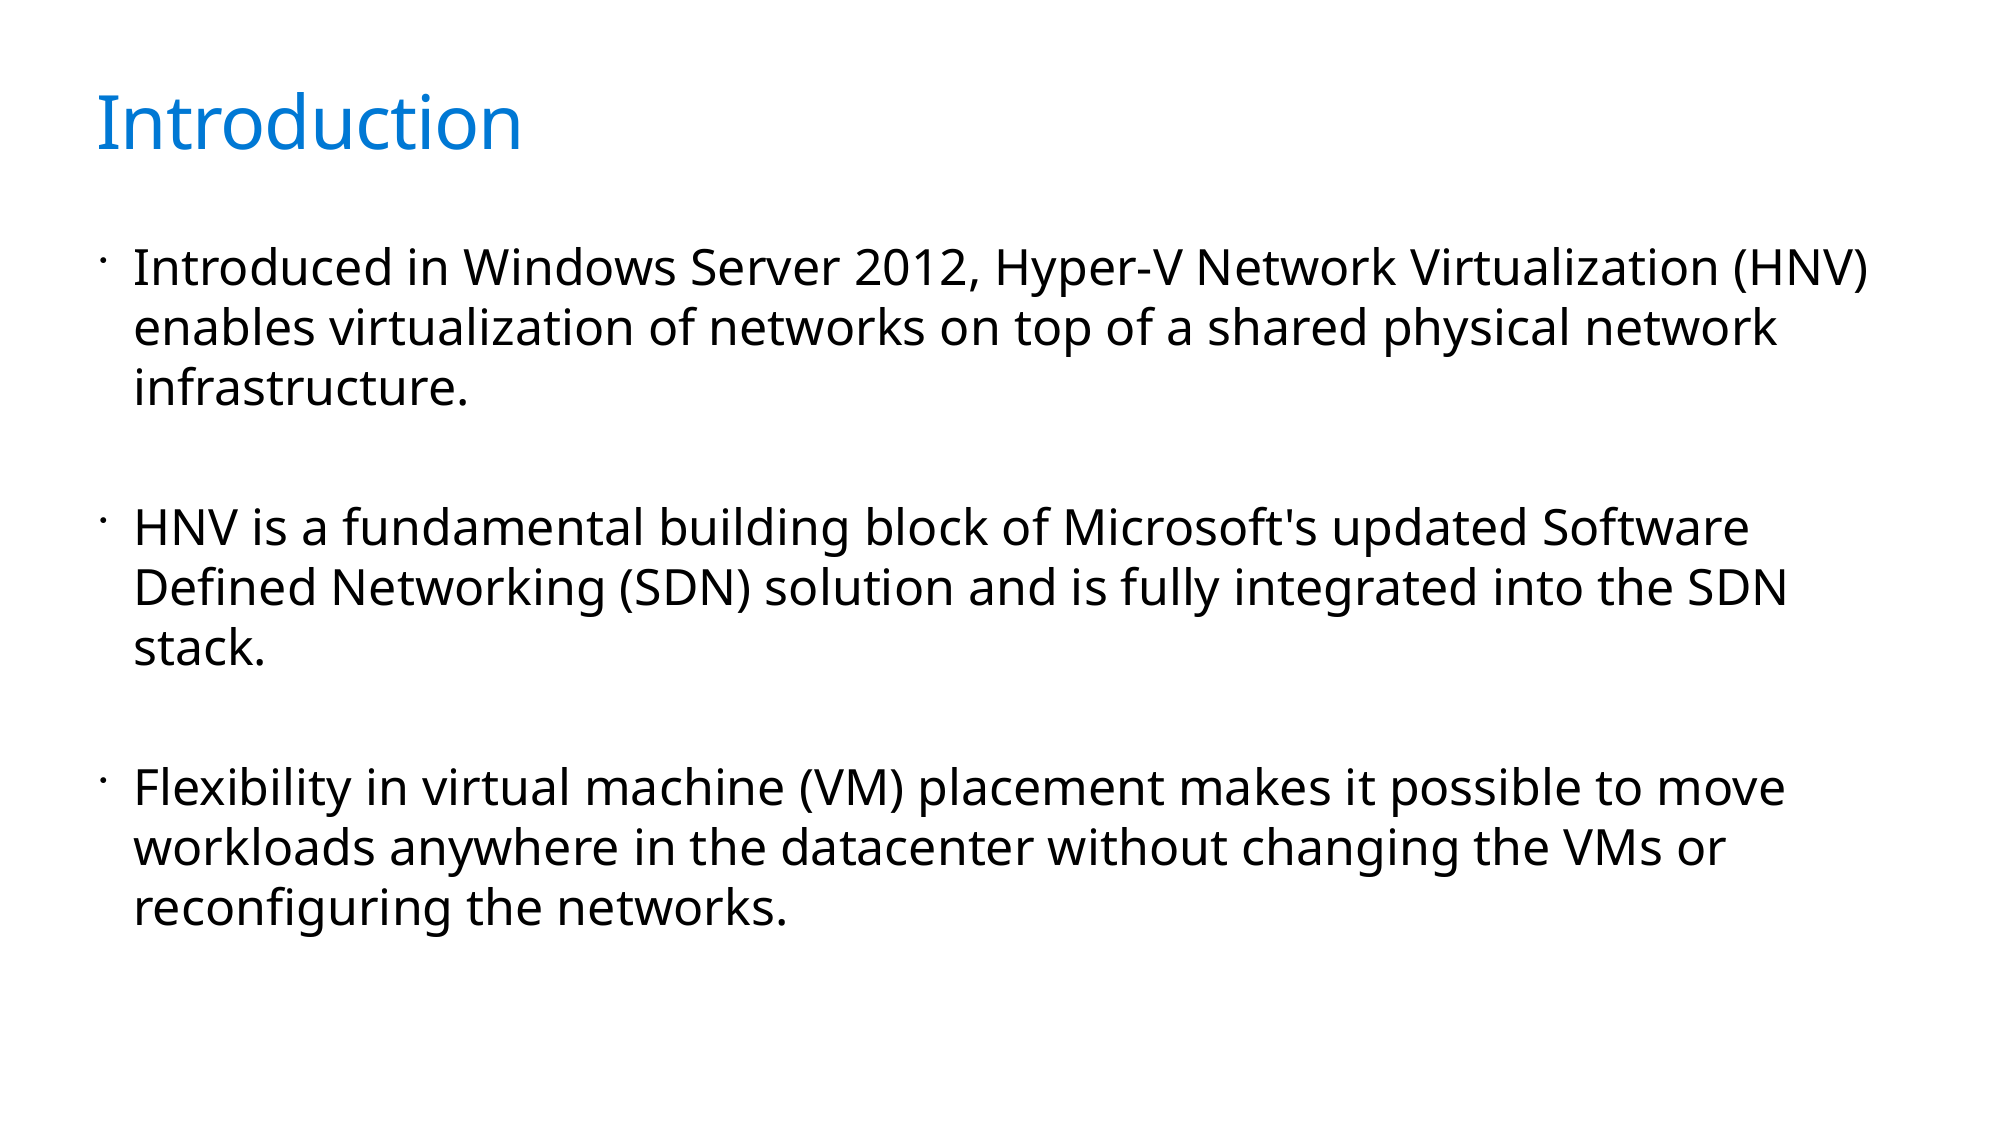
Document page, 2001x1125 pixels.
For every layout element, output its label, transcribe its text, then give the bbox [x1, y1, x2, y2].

title Introduction [96, 75, 1904, 166]
list Introduced in Windows Server 2012, Hyper-V Network Virtualization (HNV) enables virtualization of networks on top of a shared physical network infrastructure. HNV is a fundamental building block of Microsoft's updated Software Defined Networking (SDN) solution and is fully integrated into the SDN stack. Flexibility in virtual machine (VM) placement makes it possible to move workloads anywhere in the datacenter without changing the VMs or reconfiguring the networks. [95, 235, 1904, 927]
